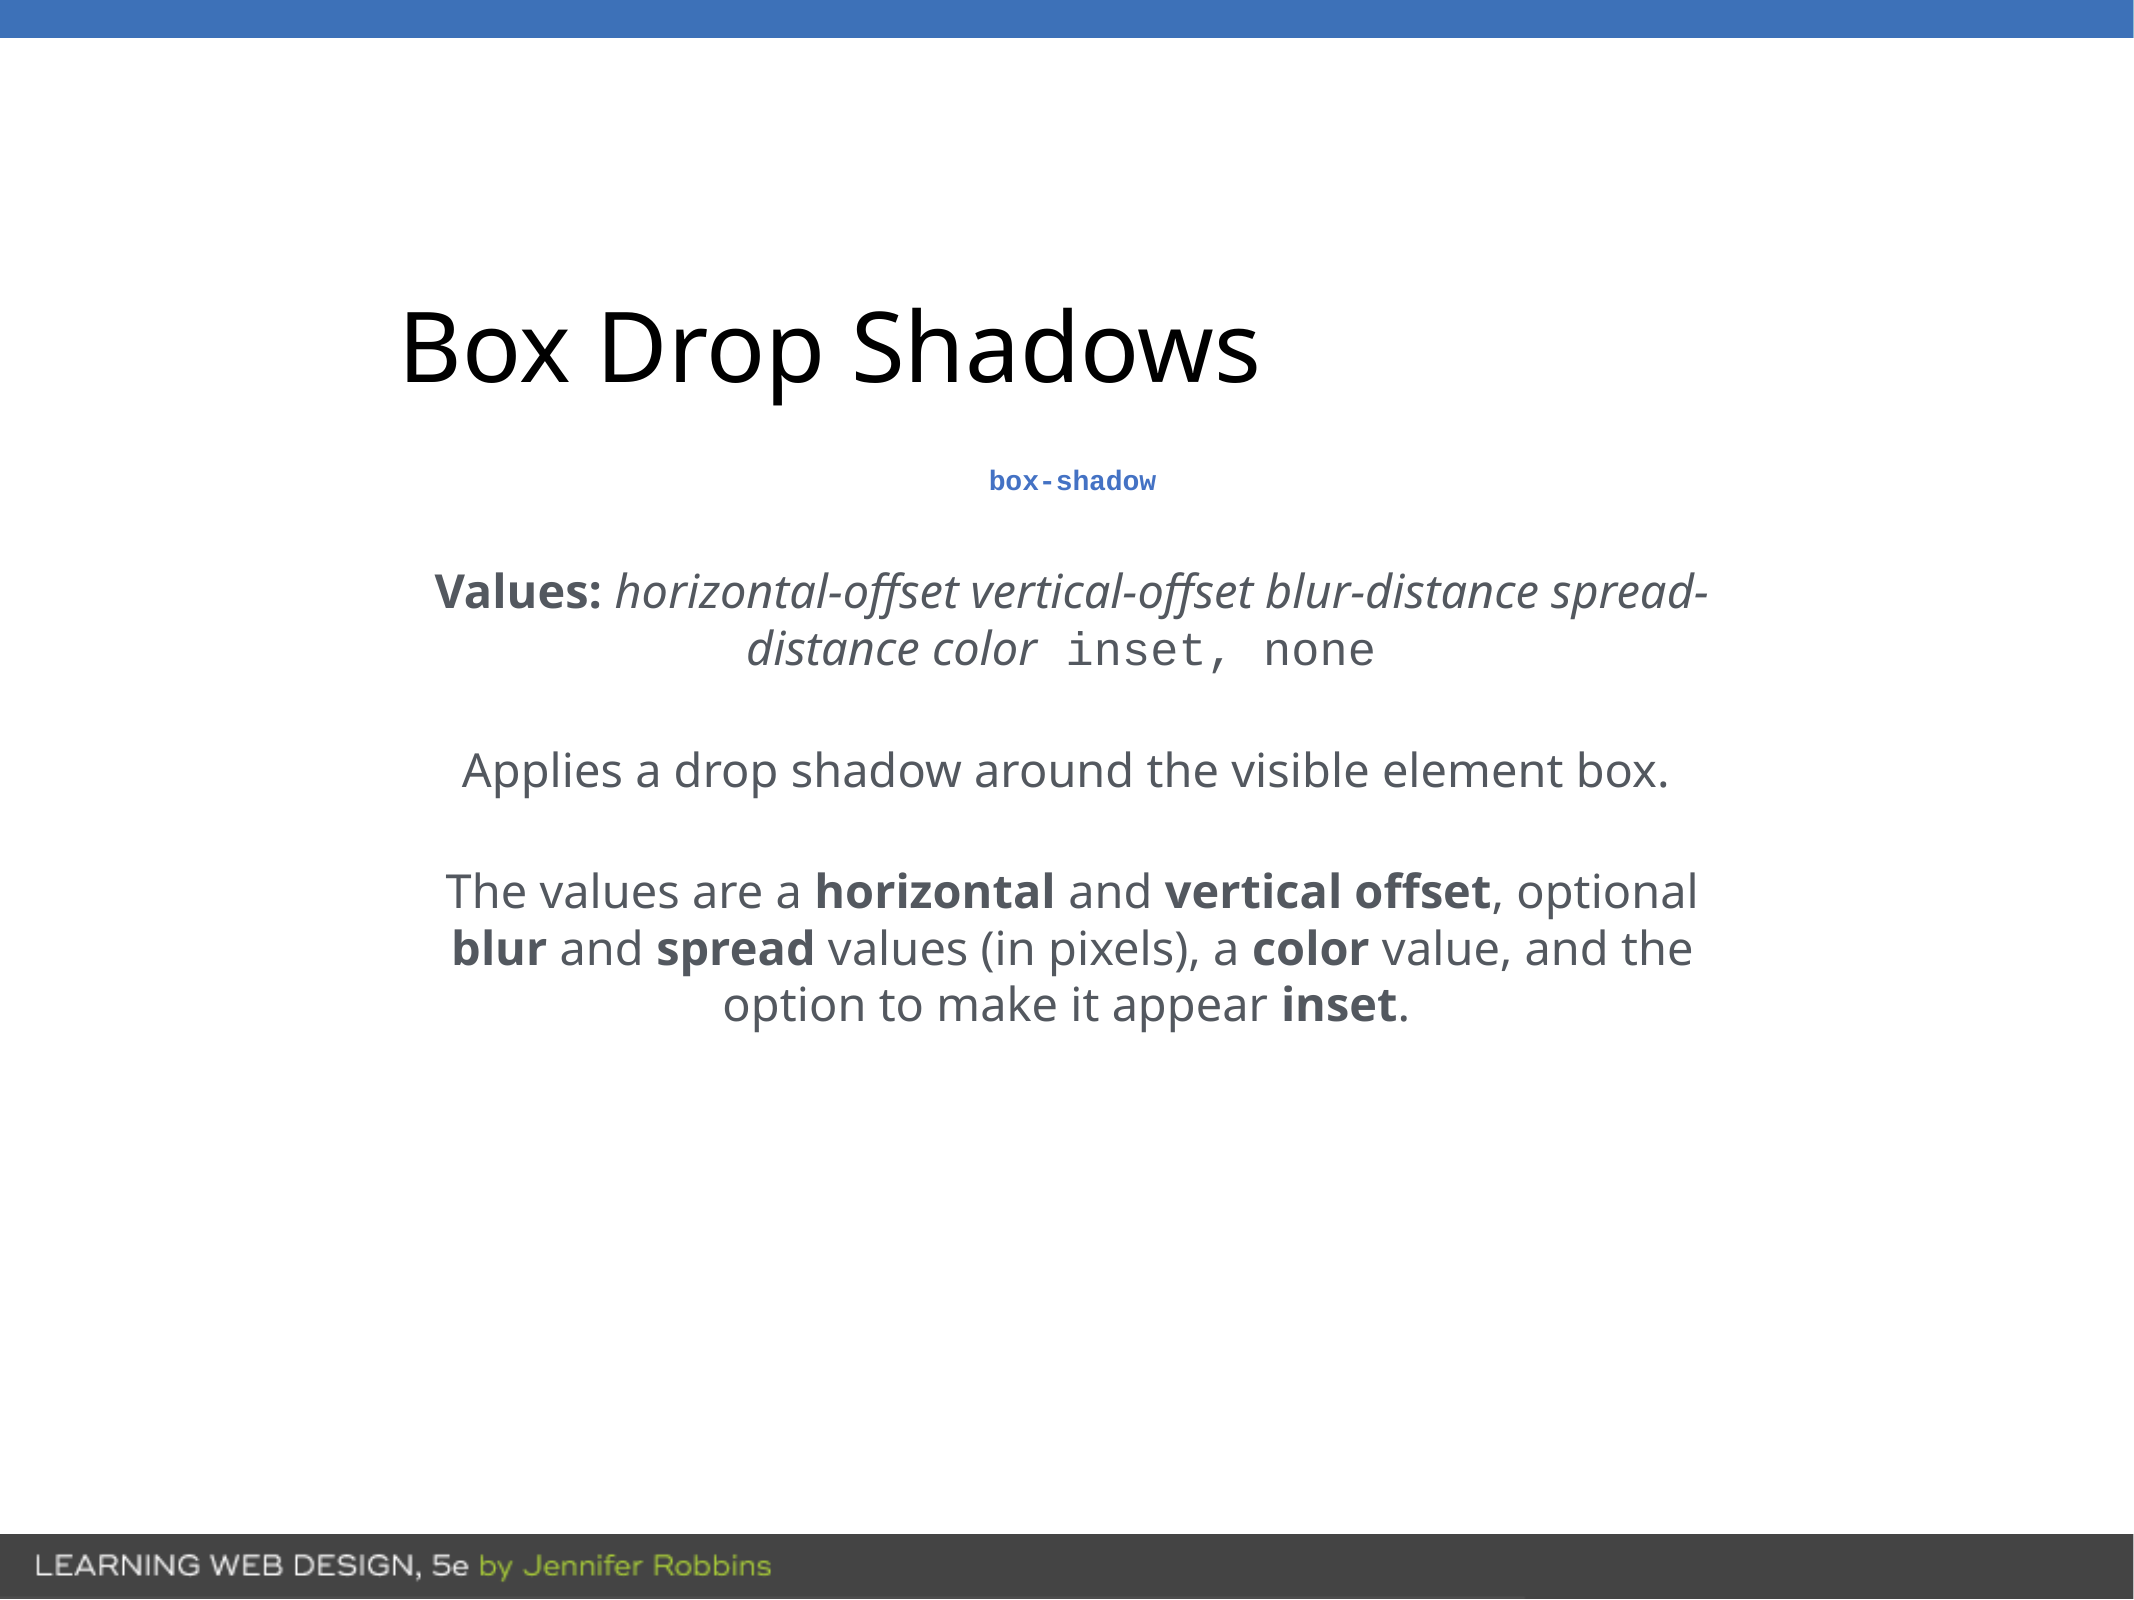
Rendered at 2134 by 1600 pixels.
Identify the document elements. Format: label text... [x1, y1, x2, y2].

title Box Drop Shadows [383, 254, 1750, 448]
picture [0, 1534, 2134, 1599]
text_box box-shadow Values: horizontal-offset vertical-offset blur-distance spread-distance color inset, none Applies a drop shadow around the visible element box. The values are a horizontal and vertical offset, optional blur and spread values (in pixels), a color value, and the option to make it appear inset. [389, 456, 1756, 1269]
